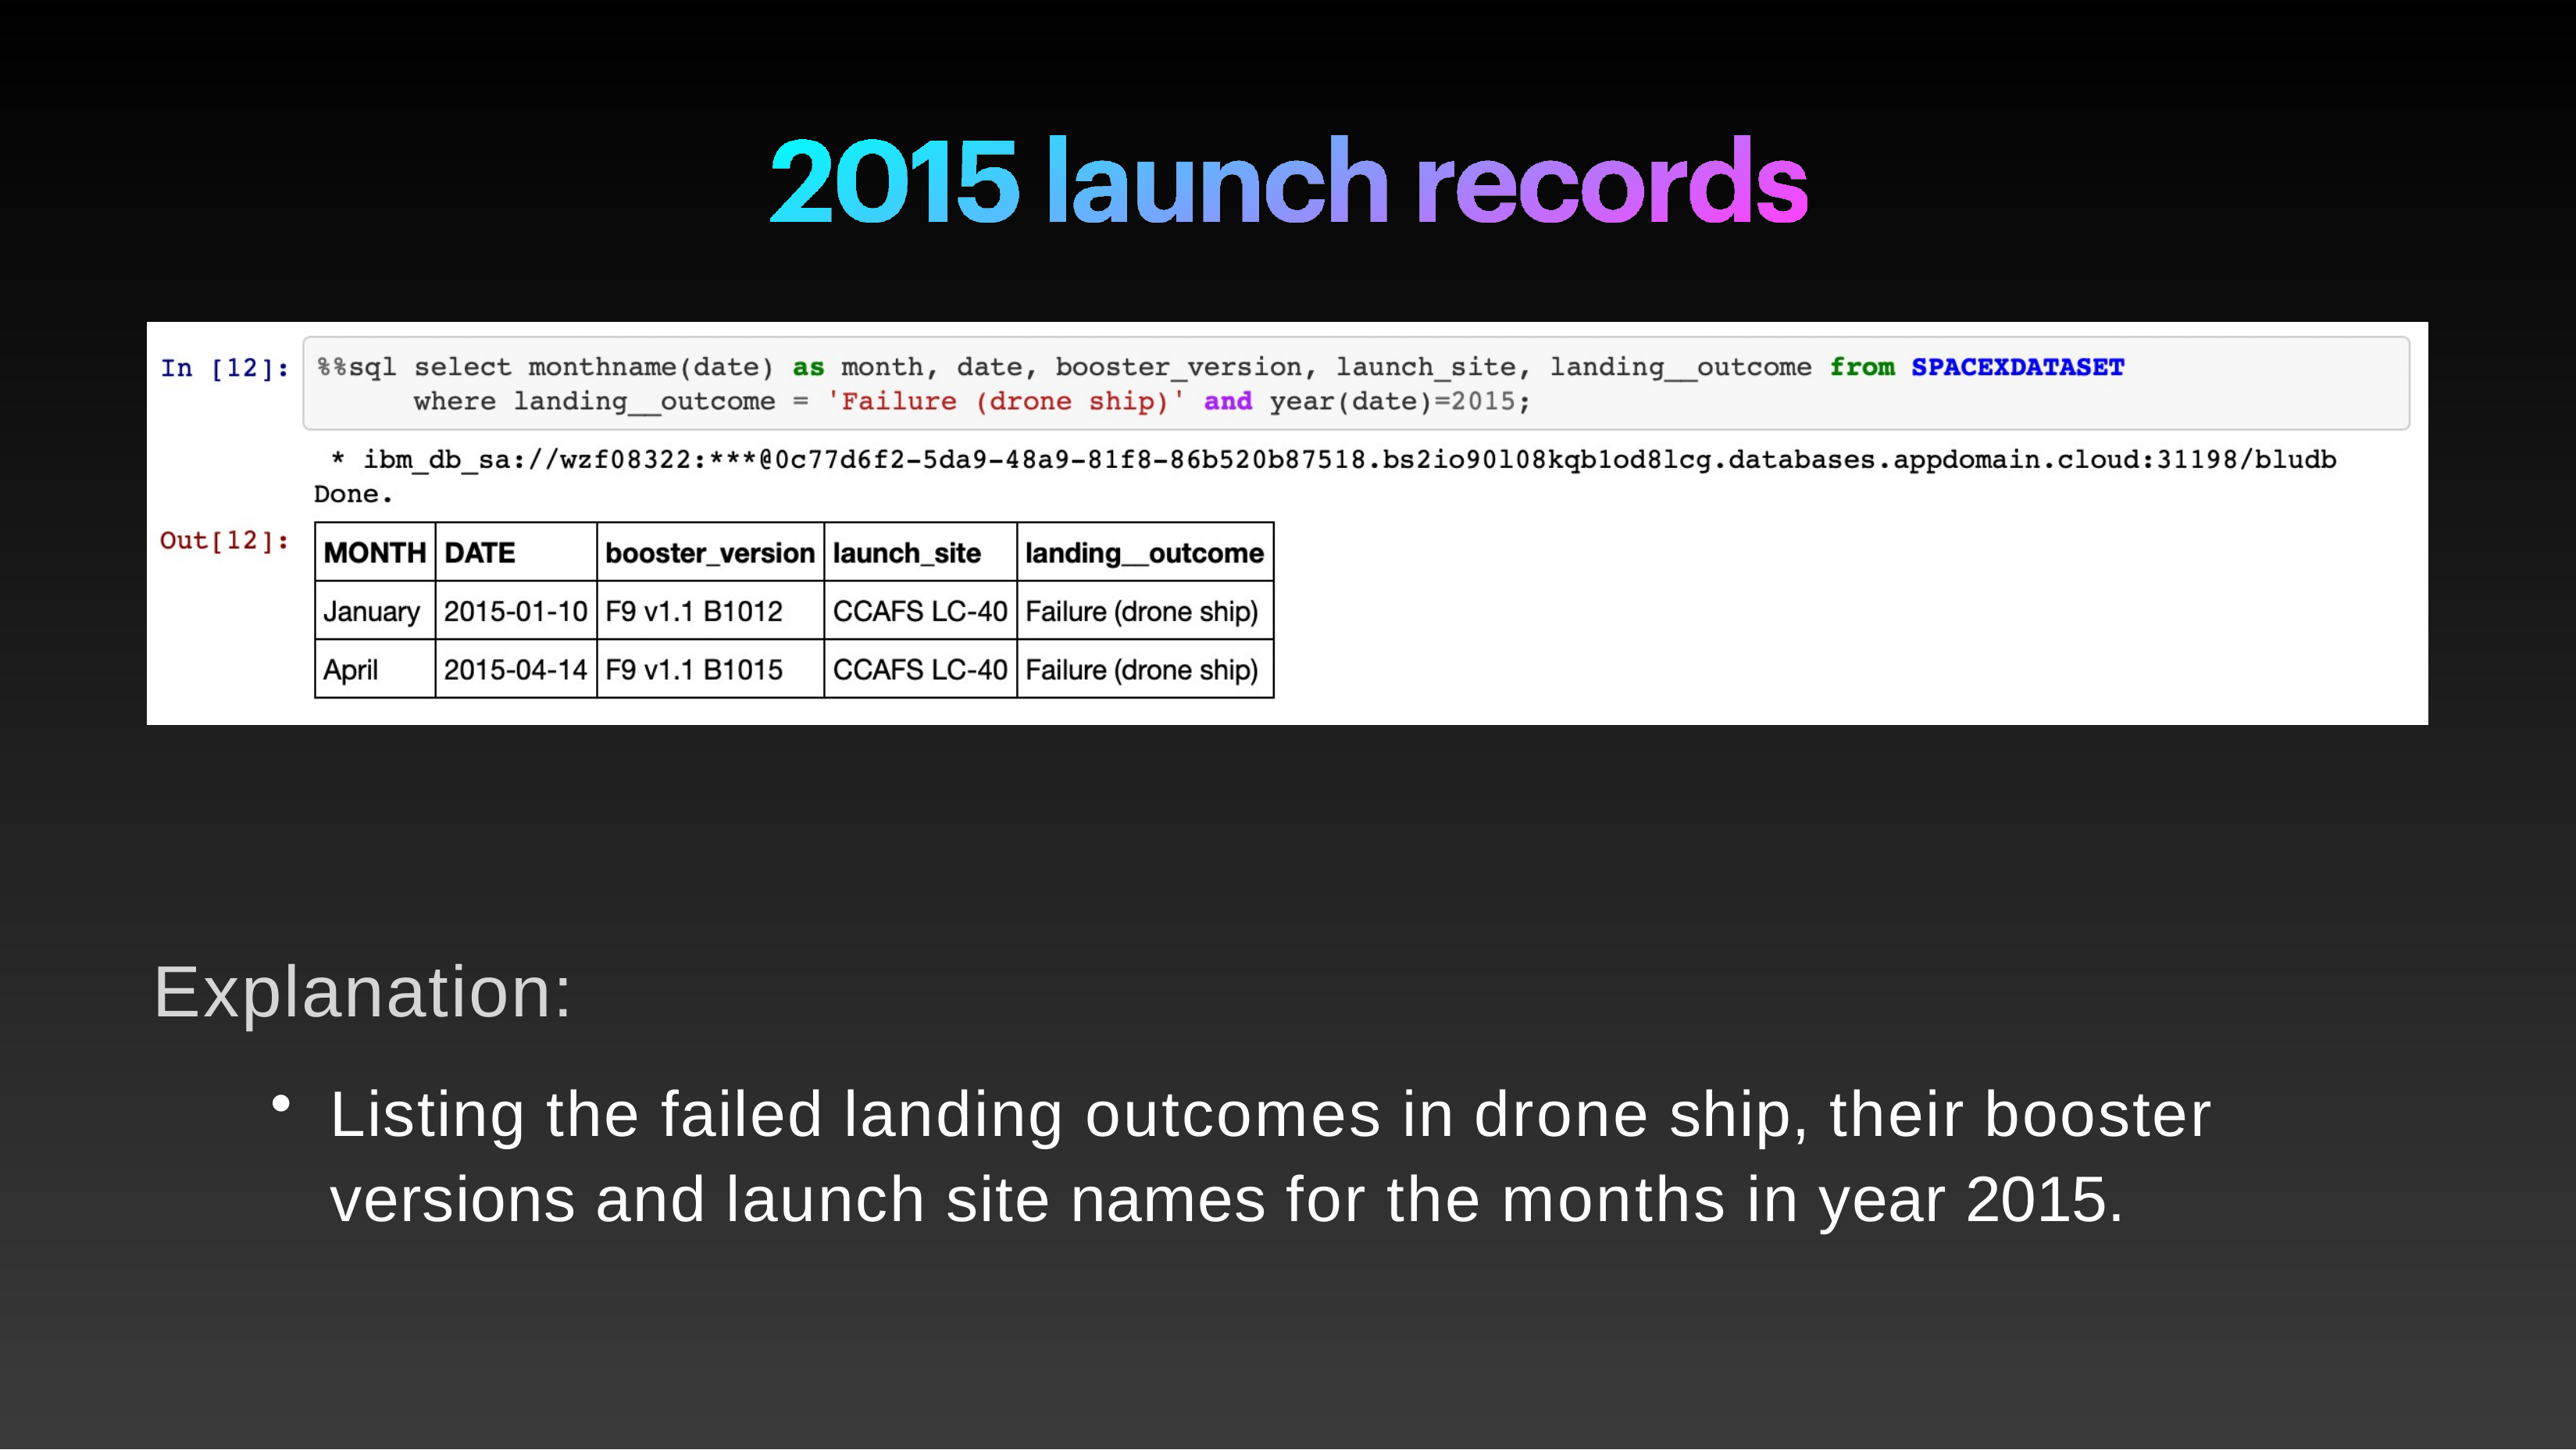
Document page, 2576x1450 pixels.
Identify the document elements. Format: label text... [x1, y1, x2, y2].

picture [0, 0, 2576, 1449]
text_box Explanation: Listing the failed landing outcomes in drone ship, their booster versions and launch site names for the months in year 2015. [151, 896, 2225, 1235]
